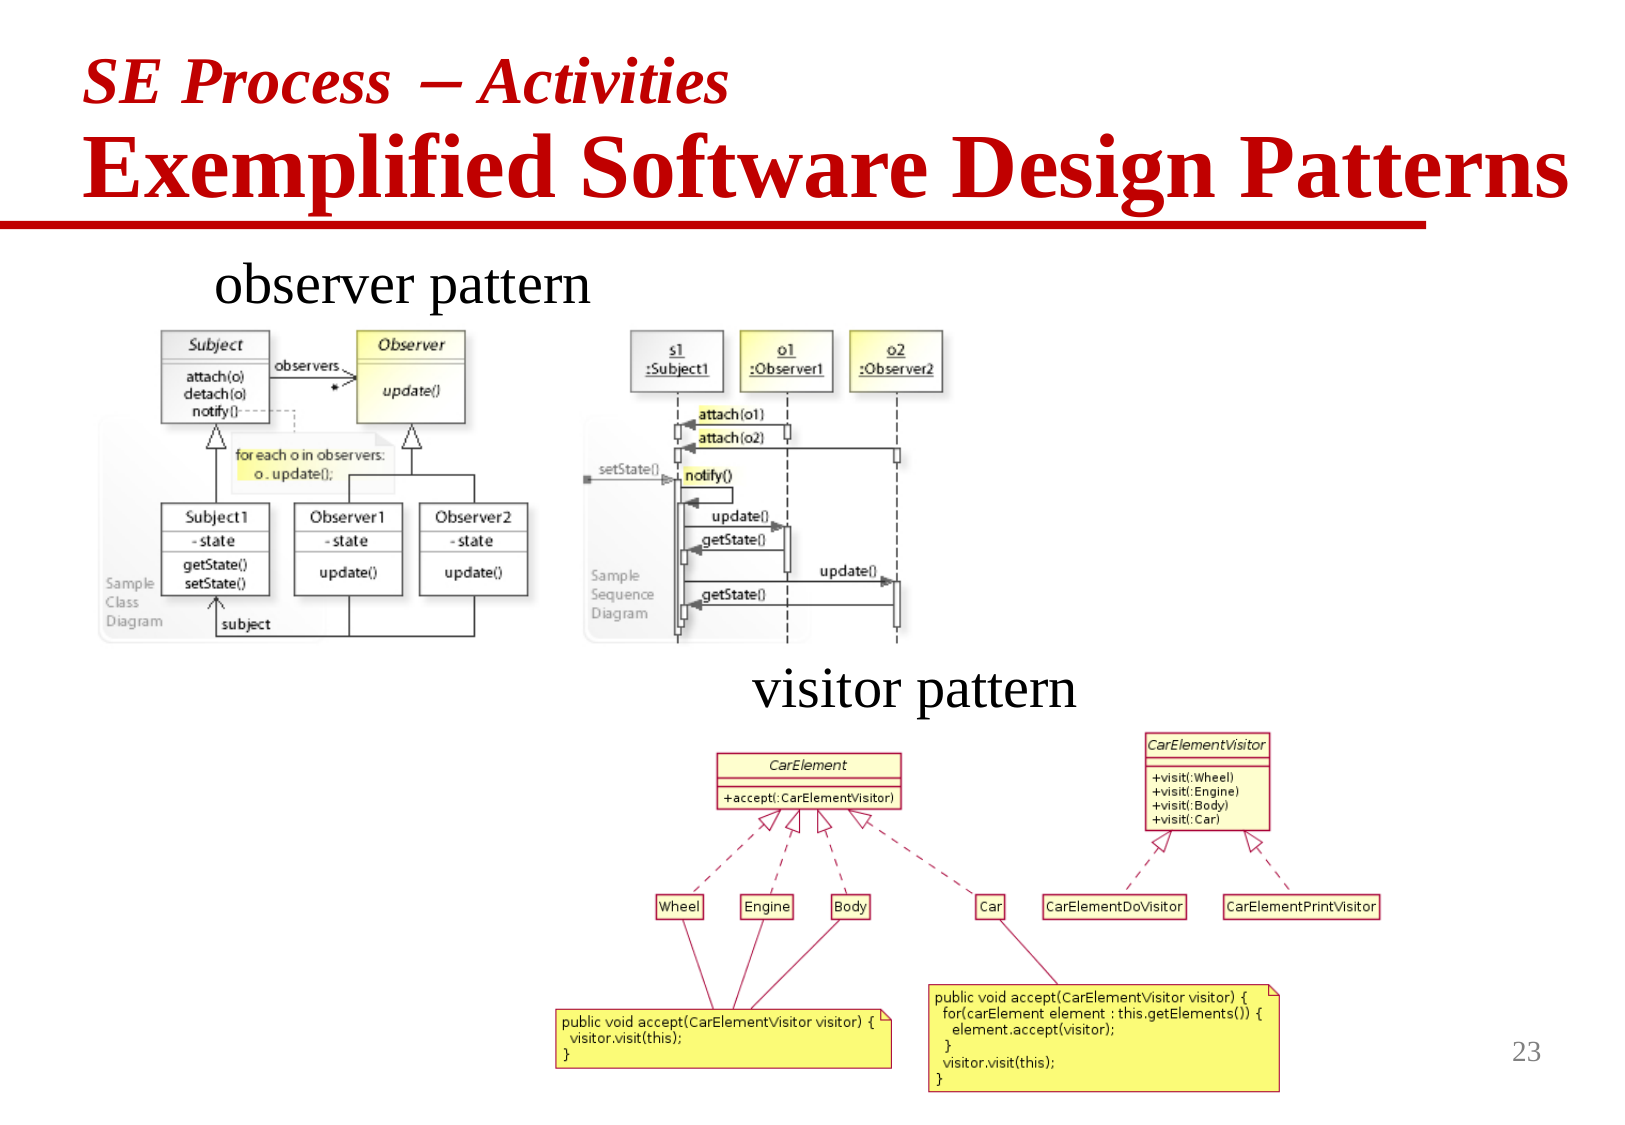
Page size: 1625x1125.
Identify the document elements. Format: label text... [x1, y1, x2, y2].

picture [549, 724, 1391, 1103]
slide_number 23 [1396, 1012, 1557, 1088]
text_box observer pattern [199, 237, 1014, 323]
title SE Process  Activities Exemplified Software Design Patterns [67, 43, 1600, 225]
picture [67, 299, 1006, 676]
text_box visitor pattern [737, 641, 1552, 727]
